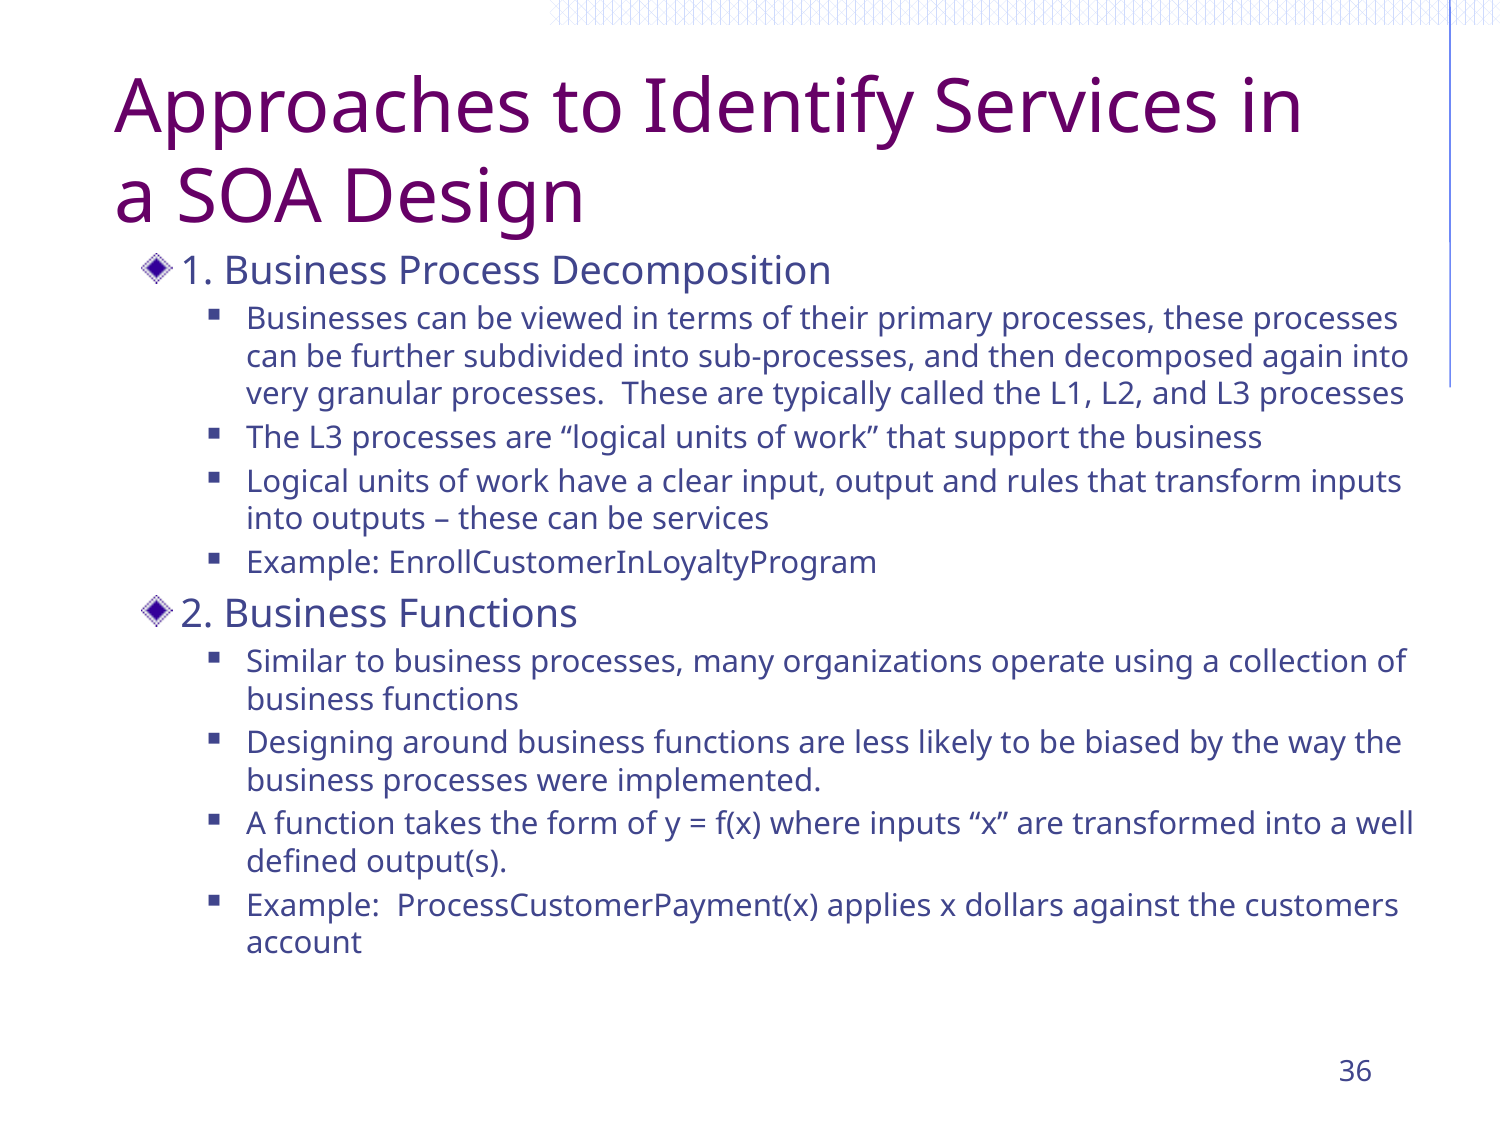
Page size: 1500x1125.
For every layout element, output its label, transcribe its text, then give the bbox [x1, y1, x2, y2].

slide_number 36 [1074, 1054, 1388, 1100]
picture [141, 595, 173, 627]
picture [141, 253, 173, 284]
list 1. Business Process Decomposition Businesses can be viewed in terms of their primary processes, these processes can be further subdivided into sub-processes, and then decomposed again into very granular processes. These are typically called the L1, L2, and L3 processes The L3 processes are “logical units of work” that support the business Logical units of work have a clear input, output and rules that transform inputs into outputs – these can be services Example: EnrollCustomerInLoyaltyProgram 2. Business Functions Similar to business processes, many organizations operate using a collection of business functions Designing around business functions are less likely to be biased by the way the business processes were implemented. A function takes the form of y = f(x) where inputs “x” are transformed into a well defined output(s). Example: ProcessCustomerPayment(x) applies x dollars against the customers account [126, 237, 1463, 1054]
title Approaches to Identify Services in a SOA Design [99, 50, 1375, 238]
